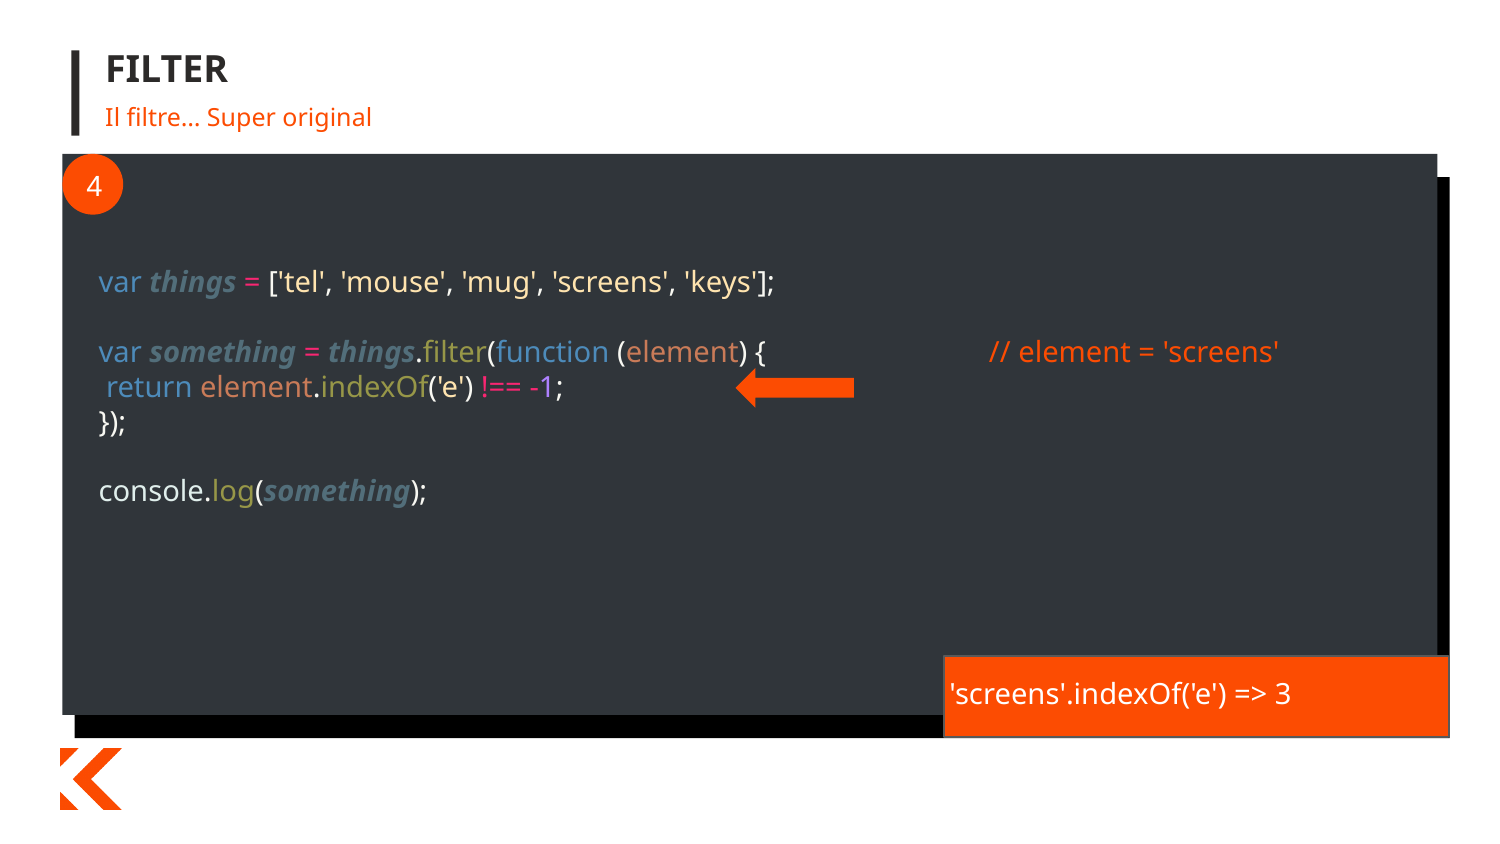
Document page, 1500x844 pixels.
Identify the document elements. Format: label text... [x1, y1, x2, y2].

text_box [62, 153, 1450, 739]
subtitle Il filtre… Super original [90, 82, 1169, 127]
text_box 'screens'.indexOf('e') => 3 [934, 660, 1474, 791]
title FILTER [90, 30, 1205, 92]
picture [60, 748, 122, 810]
